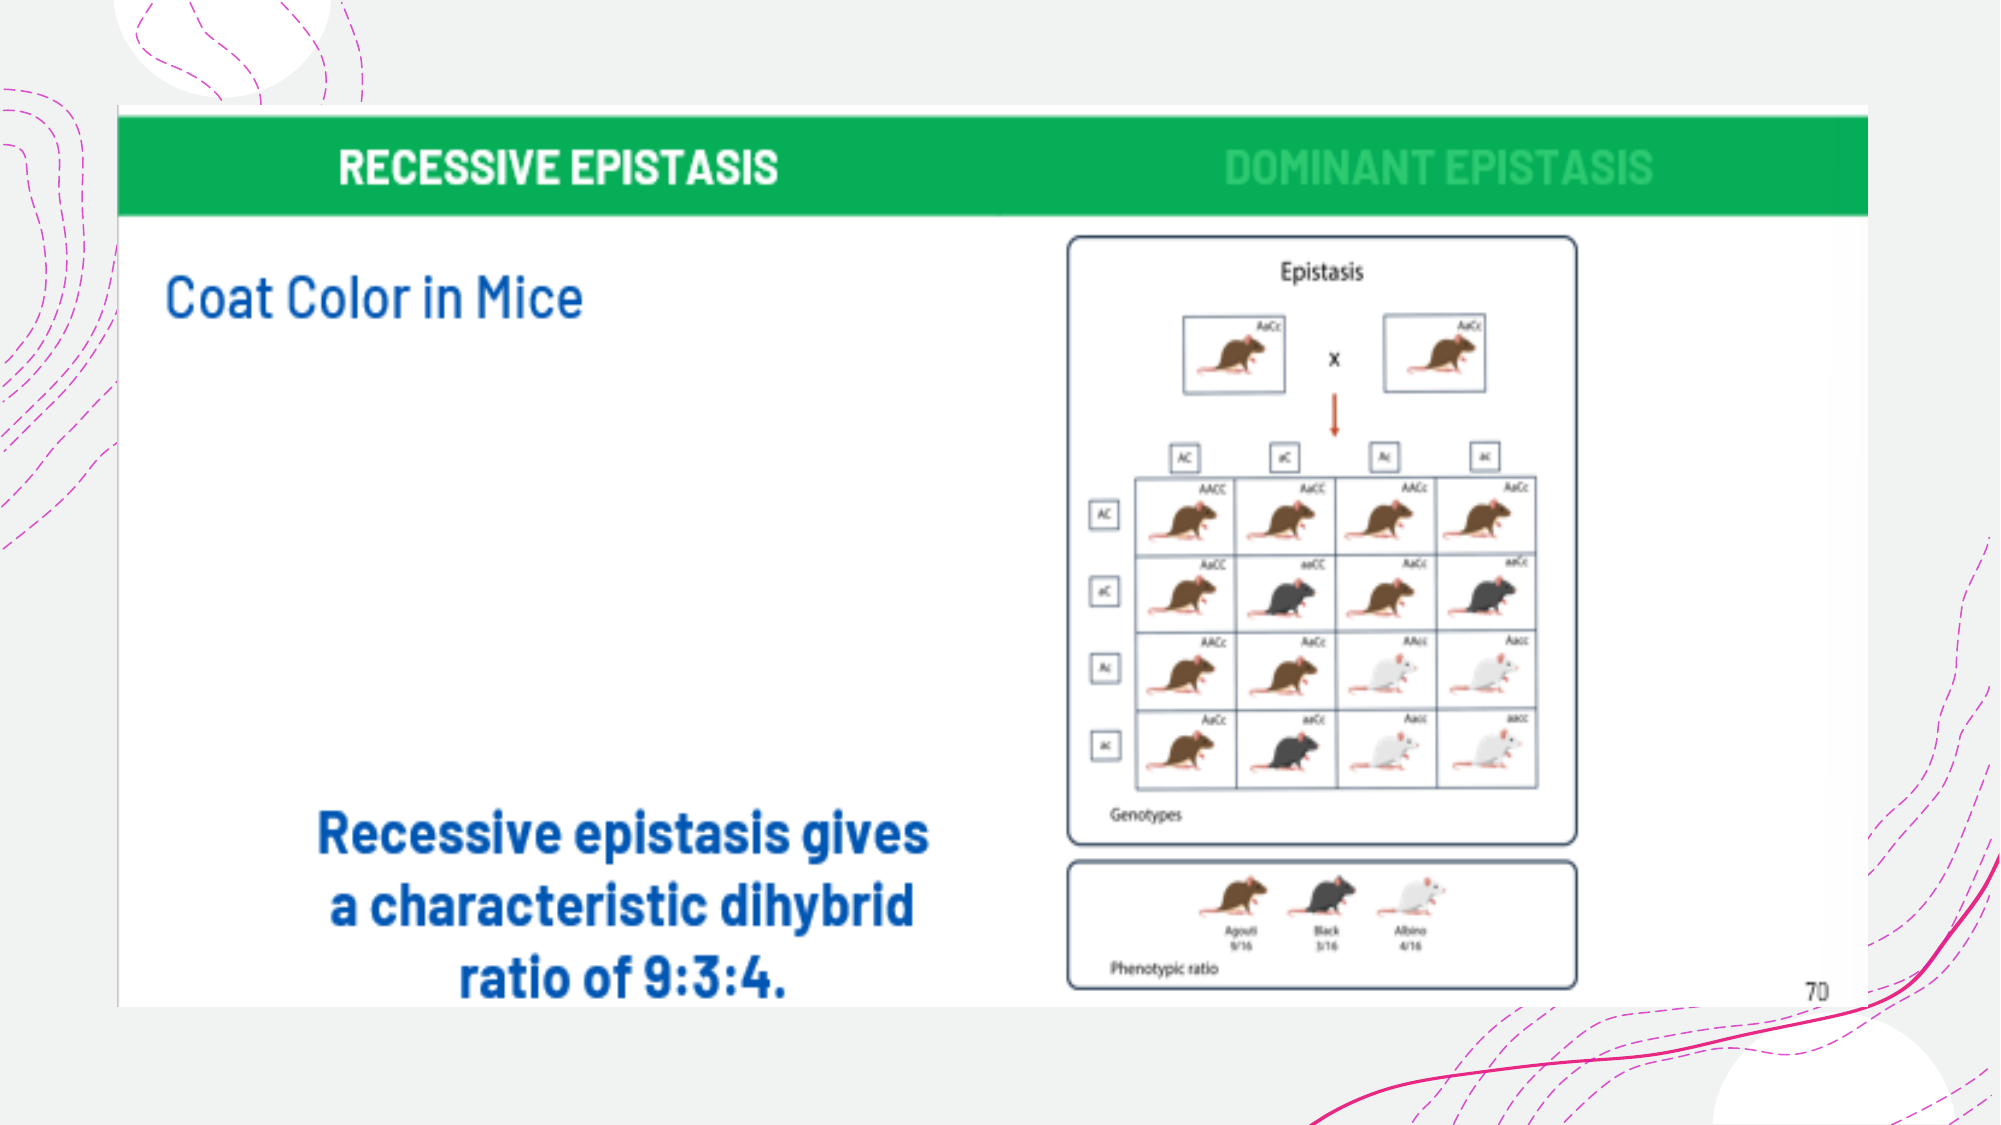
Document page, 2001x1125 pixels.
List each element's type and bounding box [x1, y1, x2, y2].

picture [117, 105, 1868, 1007]
